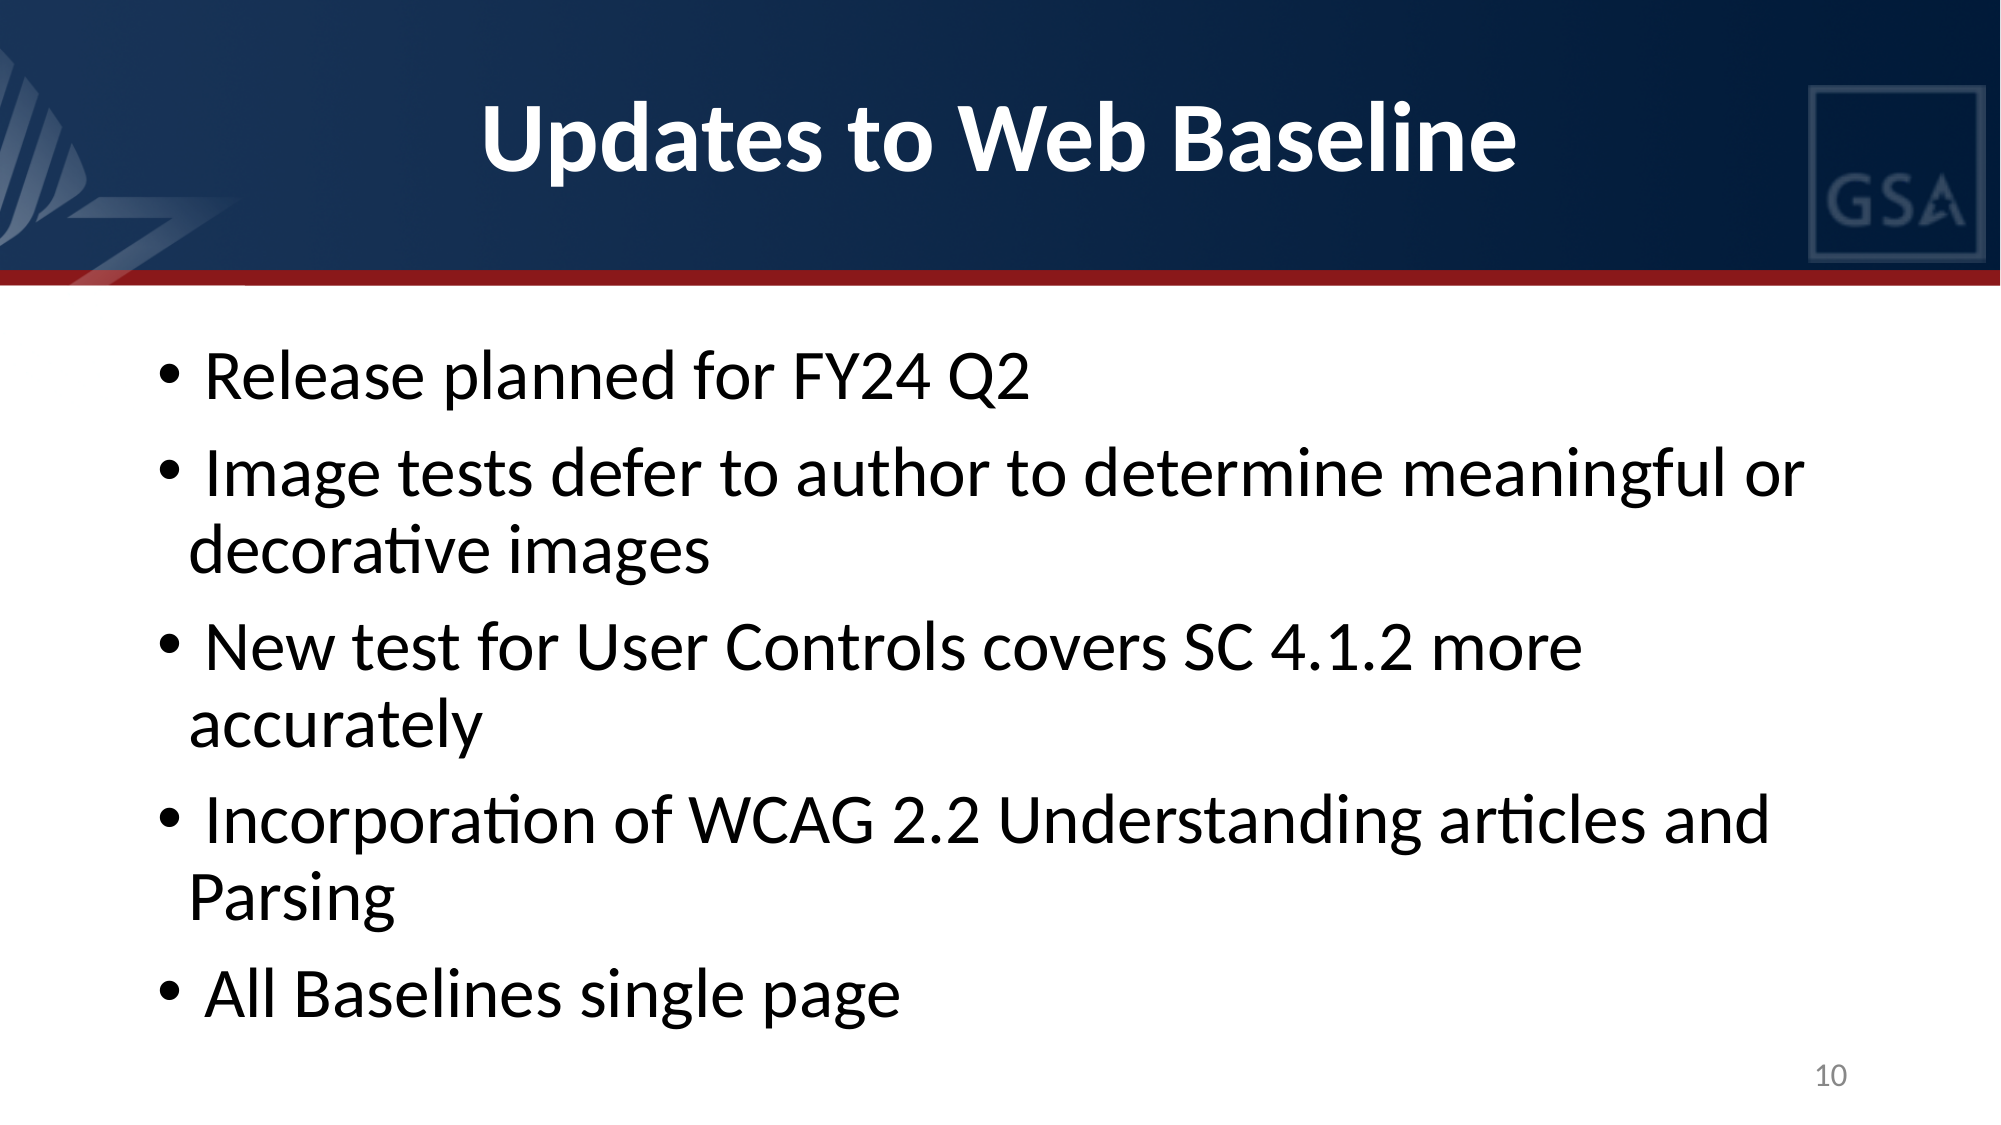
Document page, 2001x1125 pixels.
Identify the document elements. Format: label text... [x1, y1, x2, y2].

picture [0, 0, 2001, 1125]
slide_number 10 [1412, 1042, 1863, 1103]
title Updates to Web Baseline [137, 30, 1863, 249]
list Release planned for FY24 Q2 Image tests defer to author to determine meaningful or decorative images New test for User Controls covers SC 4.1.2 more accurately Incorporation of WCAG 2.2 Understanding articles and Parsing All Baselines single page [137, 328, 1863, 1043]
